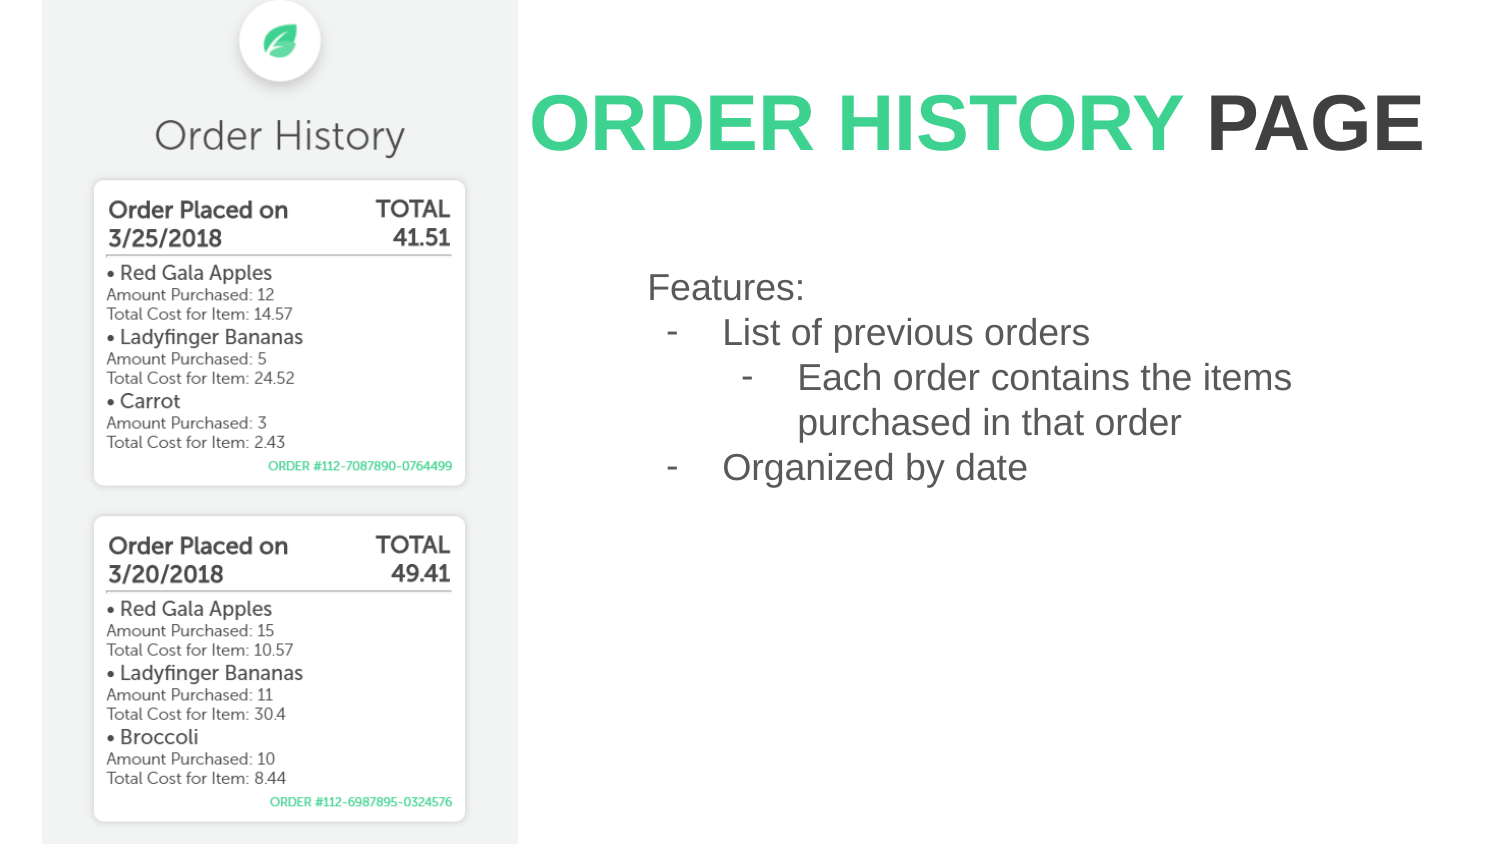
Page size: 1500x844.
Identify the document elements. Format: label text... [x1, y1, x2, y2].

text_box Features: List of previous orders Each order contains the items purchased in that order Organized by date [632, 248, 1434, 555]
title ORDER HISTORY PAGE [523, 82, 1491, 177]
picture [41, 0, 519, 844]
